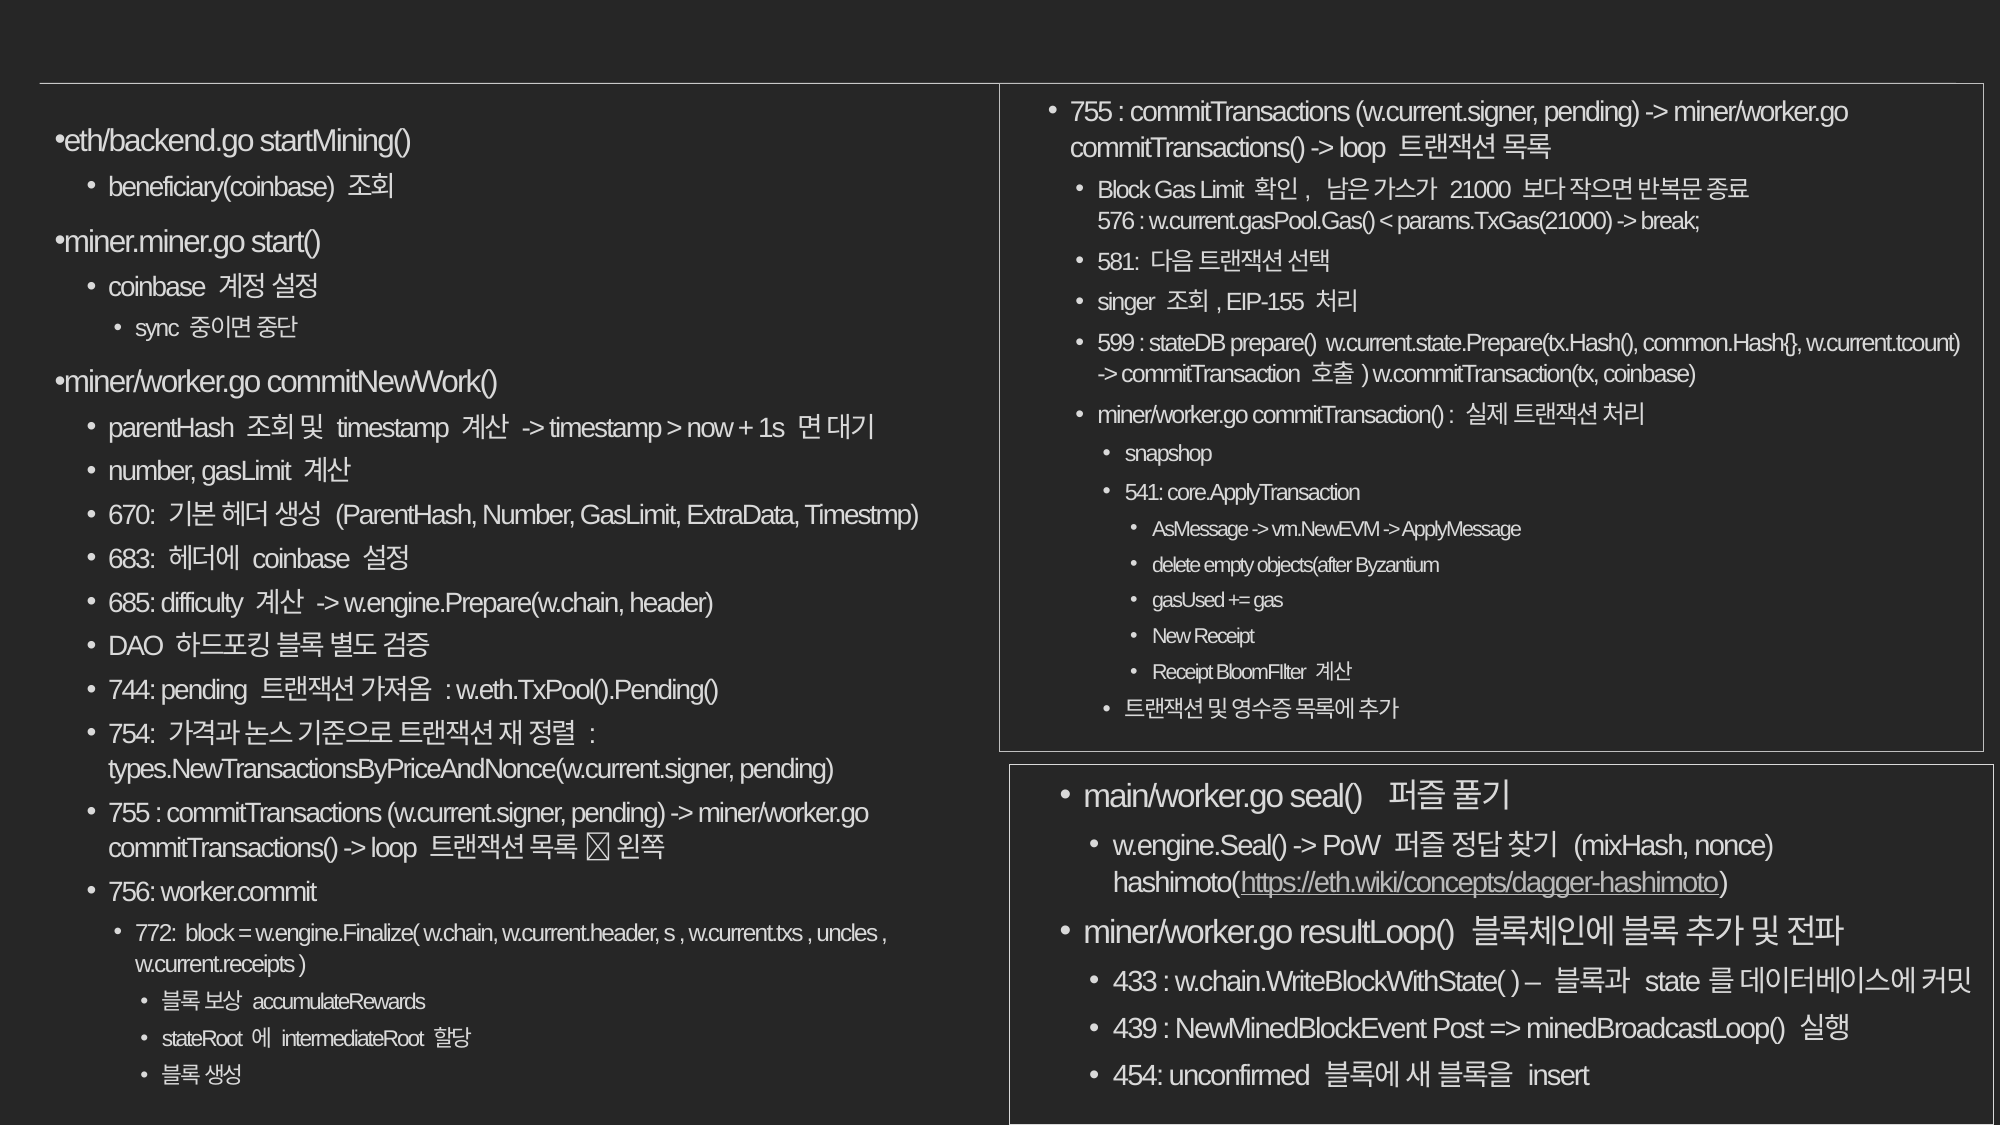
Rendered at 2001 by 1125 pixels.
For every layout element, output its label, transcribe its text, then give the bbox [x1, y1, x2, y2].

text_box main/worker.go seal() 퍼즐 풀기 w.engine.Seal() -> PoW 퍼즐 정답 찾기 (mixHash, nonce) hashimoto(https://eth.wiki/concepts/dagger-hashimoto) miner/worker.go resultLoop() 블록체인에 블록 추가 및 전파 433 : w.chain.WriteBlockWithState( ) – 블록과 state를 데이터베이스에 커밋 439 : NewMinedBlockEvent Post => minedBroadcastLoop() 실행 454: unconfirmed 블록에 새 블록을 insert [1009, 764, 1994, 1125]
text_box 755 : commitTransactions (w.current.signer, pending) -> miner/worker.go commitTransactions() -> loop 트랜잭션 목록 Block Gas Limit 확인, 남은 가스가 21000 보다 작으면 반복문 종료 576 : w.current.gasPool.Gas() < params.TxGas(21000) -> break; 581: 다음 트랜잭션 선택 singer 조회, EIP-155 처리 599 : stateDB prepare() w.current.state.Prepare(tx.Hash(), common.Hash{}, w.current.tcount) -> commitTransaction 호출) w.commitTransaction(tx, coinbase) miner/worker.go commitTransaction() : 실제 트랜잭션 처리 snapshop 541: core.ApplyTransaction AsMessage -> vm.NewEVM -> ApplyMessage delete empty objects(after Byzantium gasUsed += gas New Receipt Receipt BloomFIlter 계산 트랜잭션 및 영수증 목록에 추가 [999, 83, 1984, 752]
list eth/backend.go startMining() beneficiary(coinbase) 조회 miner.miner.go start() coinbase 계정 설정 sync 중이면 중단 miner/worker.go commitNewWork() parentHash 조회 및 timestamp 계산 -> timestamp > now + 1s 면 대기 number, gasLimit 계산 670: 기본 헤더 생성 (ParentHash, Number, GasLimit, ExtraData, Timestmp) 683: 헤더에 coinbase 설정 685: difficulty 계산 -> w.engine.Prepare(w.chain, header) DAO 하드포킹 블록 별도 검증 744: pending 트랜잭션 가져옴 : w.eth.TxPool().Pending() 754: 가격과 논스 기준으로 트랜잭션 재 정렬 : types.NewTransactionsByPriceAndNonce(w.current.signer, pending) 755 : commitTransactions (w.current.signer, pending) -> miner/worker.go commitTransactions() -> loop 트랜잭션 목록  왼쪽 756: worker.commit 772: block = w.engine.Finalize( w.chain, w.current.header, s , w.current.txs , uncles , w.current.receipts ) 블록 보상 accumulateRewards stateRoot 에 intermediateRoot 할당 블록 생성 [39, 110, 1024, 1106]
